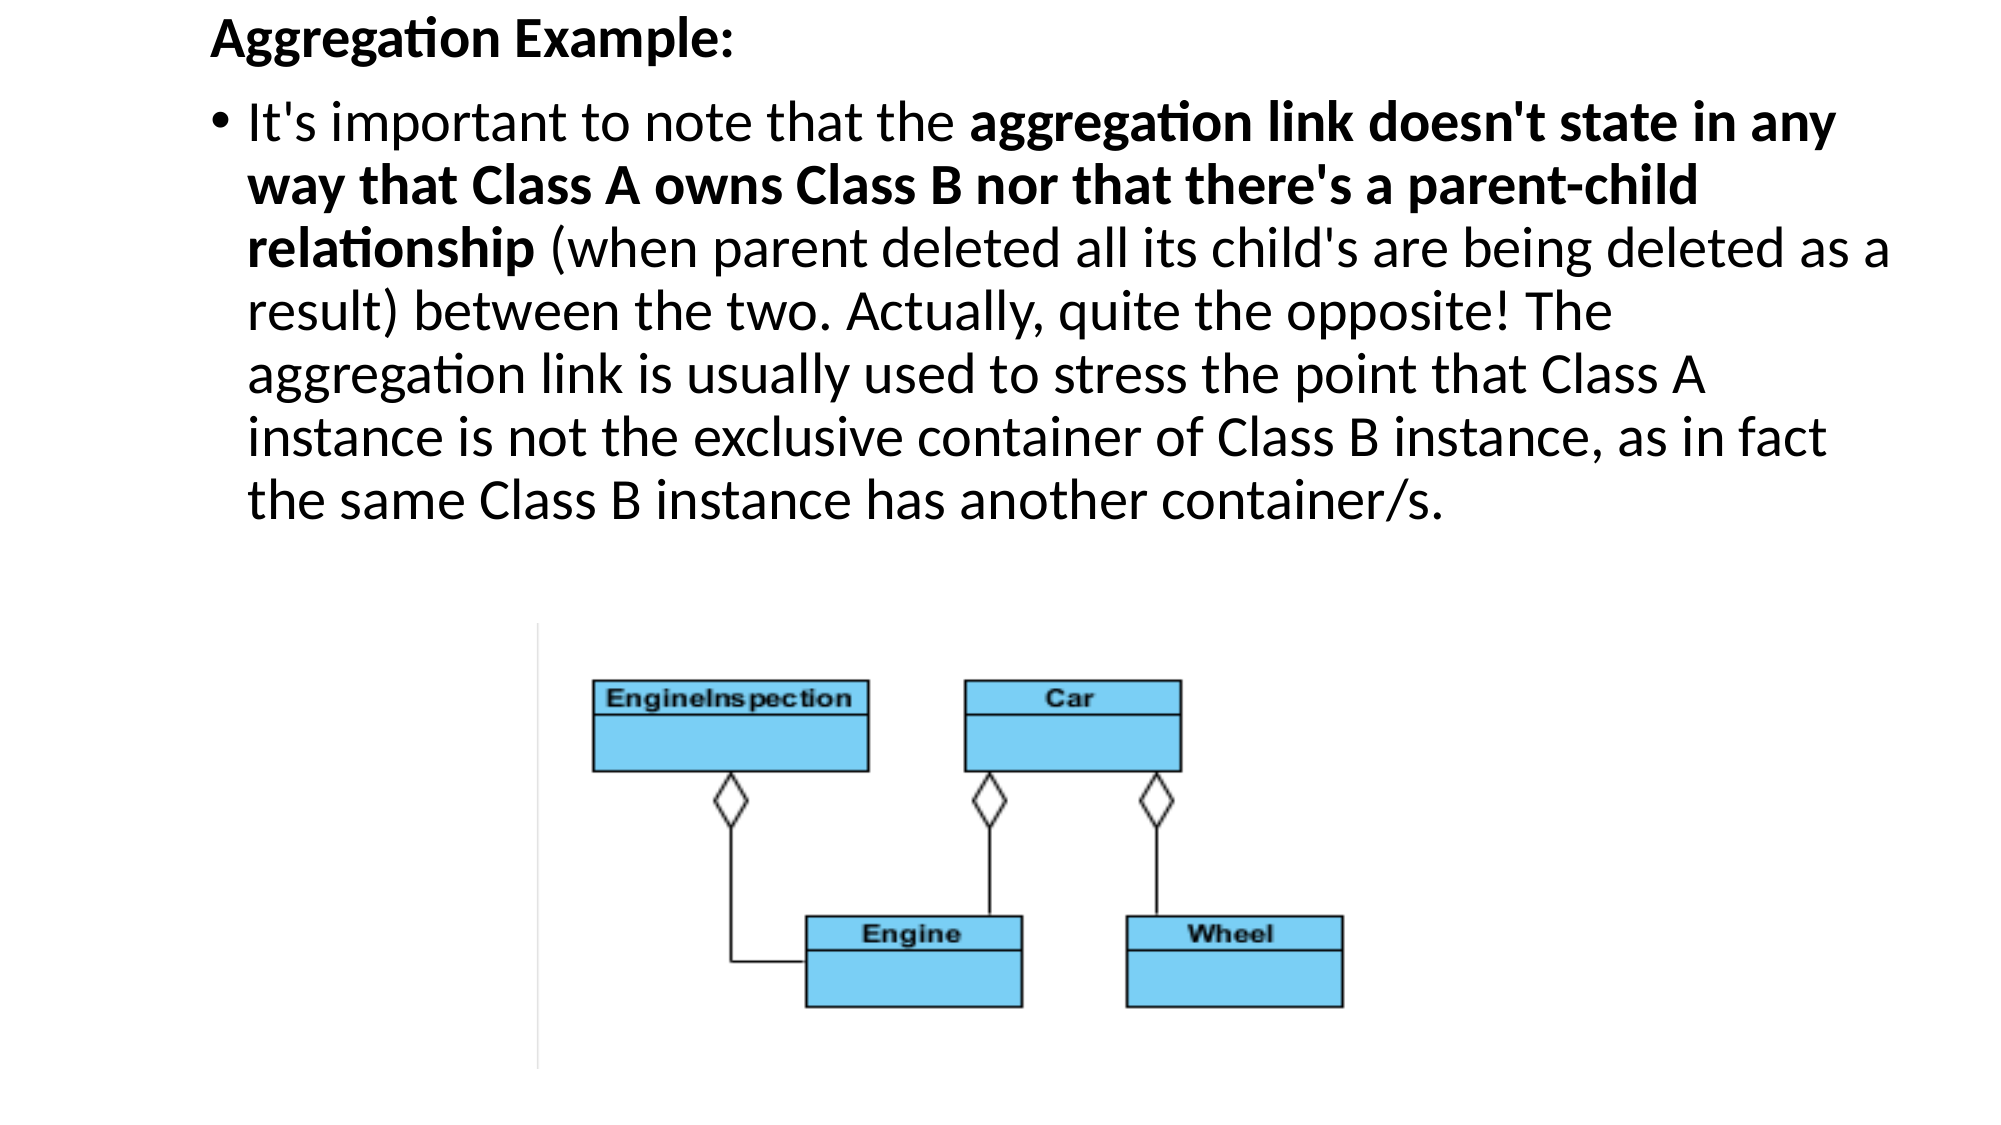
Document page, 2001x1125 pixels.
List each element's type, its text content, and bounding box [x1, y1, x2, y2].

picture [536, 623, 1504, 1069]
list Aggregation Example: It's important to note that the aggregation link doesn't state in any way that Class A owns Class B nor that there's a parent-child relationship (when parent deleted all its child's are being deleted as a result) between the two. Actually, quite the opposite! The aggregation link is usually used to stress the point that Class A instance is not the exclusive container of Class B instance, as in fact the same Class B instance has another container/s. [195, 0, 1921, 551]
